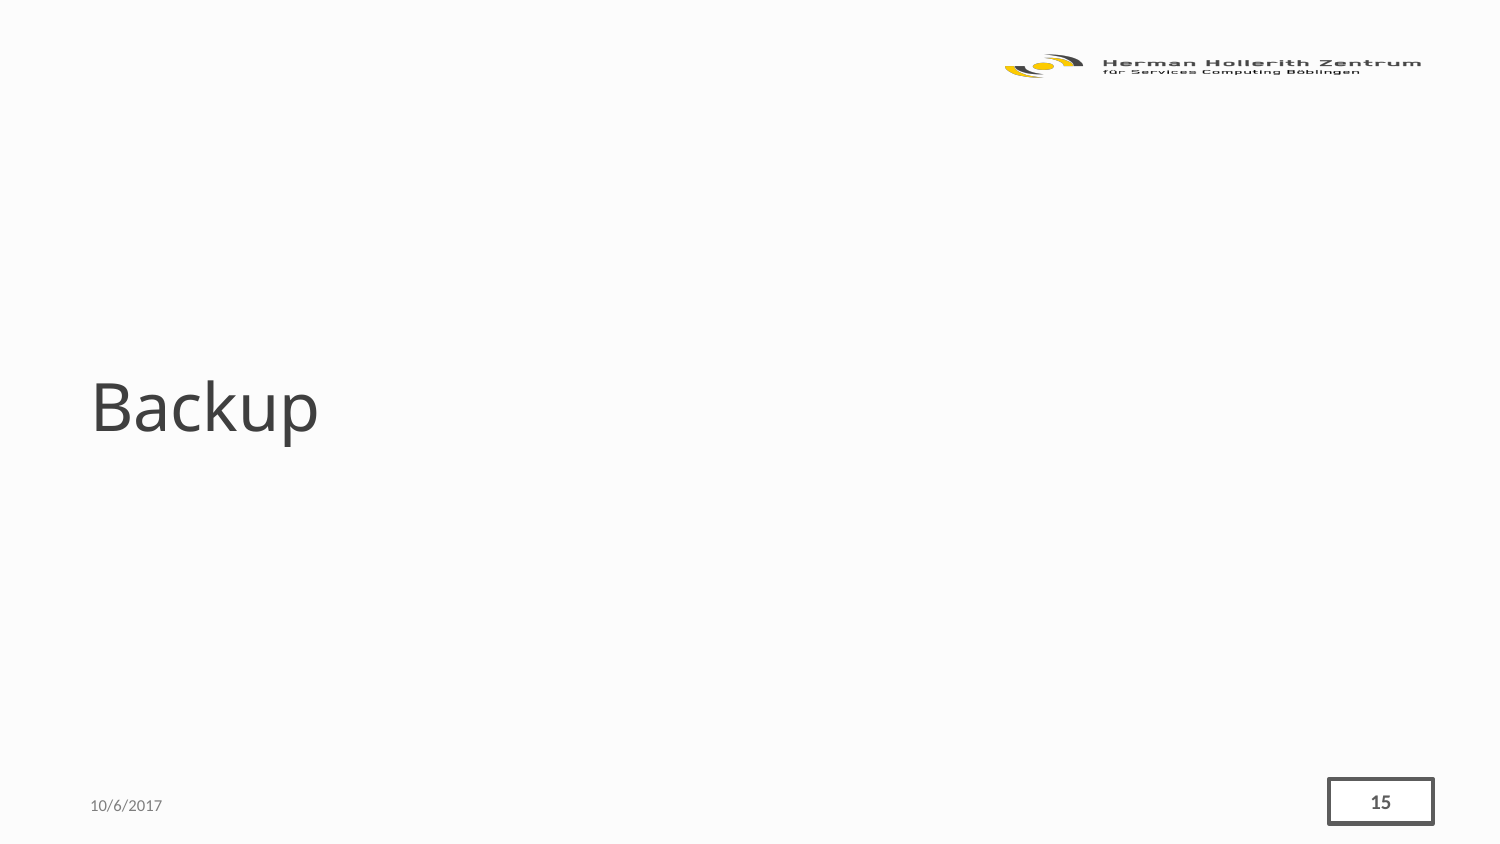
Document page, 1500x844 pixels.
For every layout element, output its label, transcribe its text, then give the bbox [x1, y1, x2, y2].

picture [999, 18, 1426, 114]
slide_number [75, 782, 425, 827]
title Backup [75, 334, 1425, 476]
